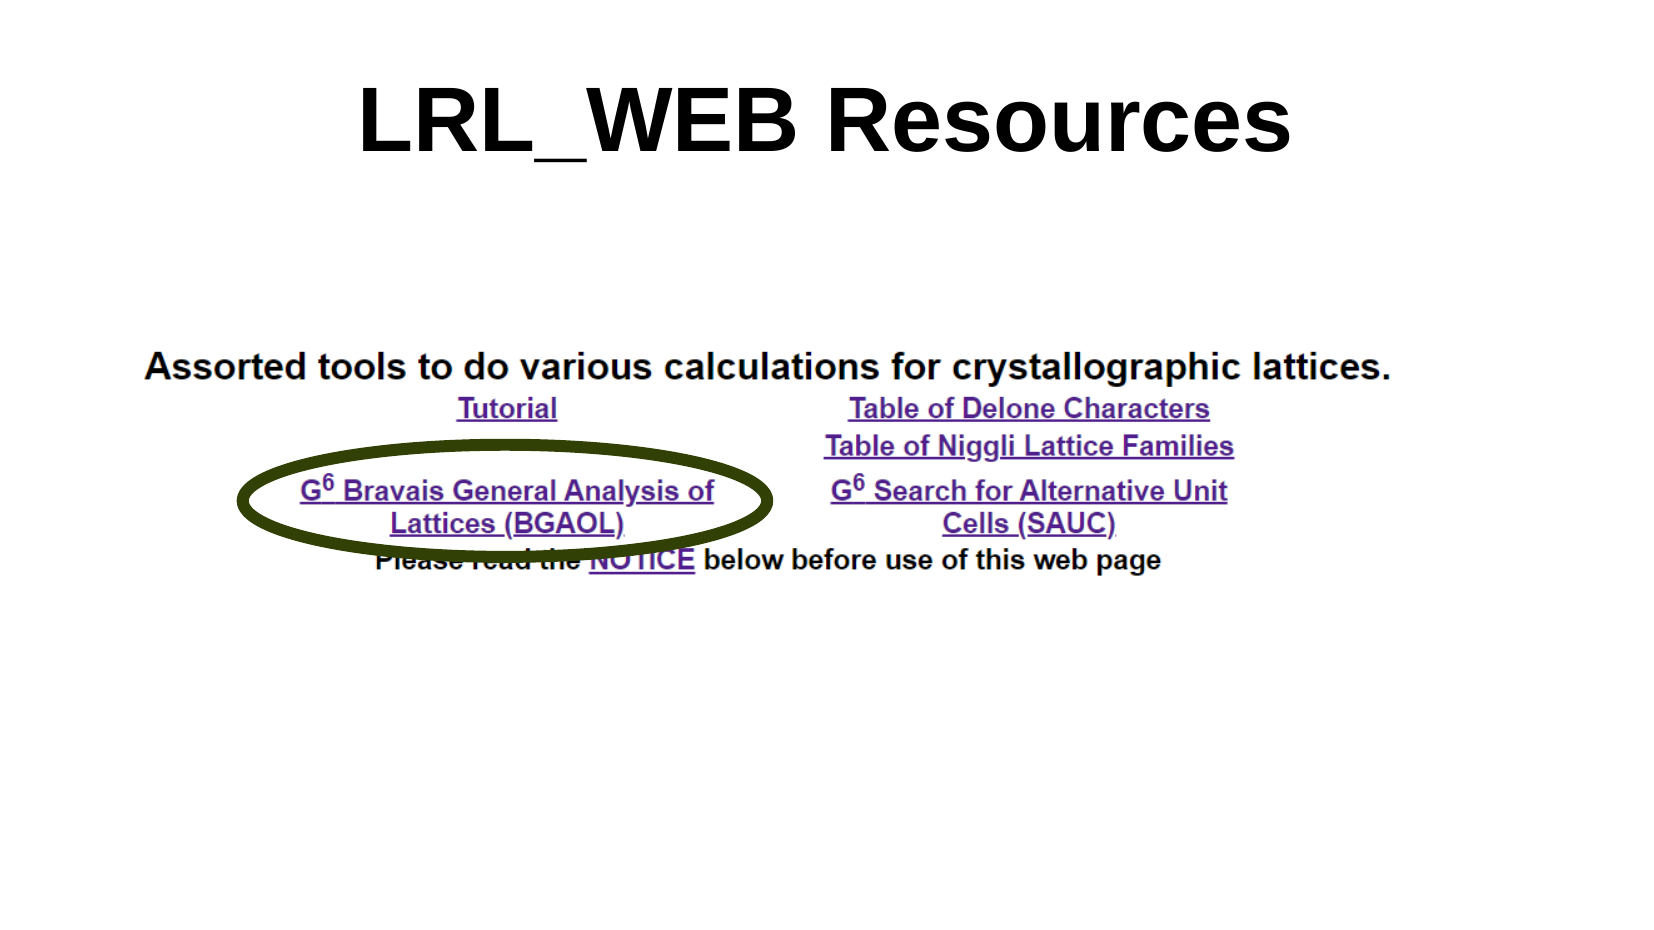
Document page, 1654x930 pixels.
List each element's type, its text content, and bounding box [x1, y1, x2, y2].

picture [127, 337, 1463, 593]
title LRL_WEB Resources [82, 37, 1570, 192]
